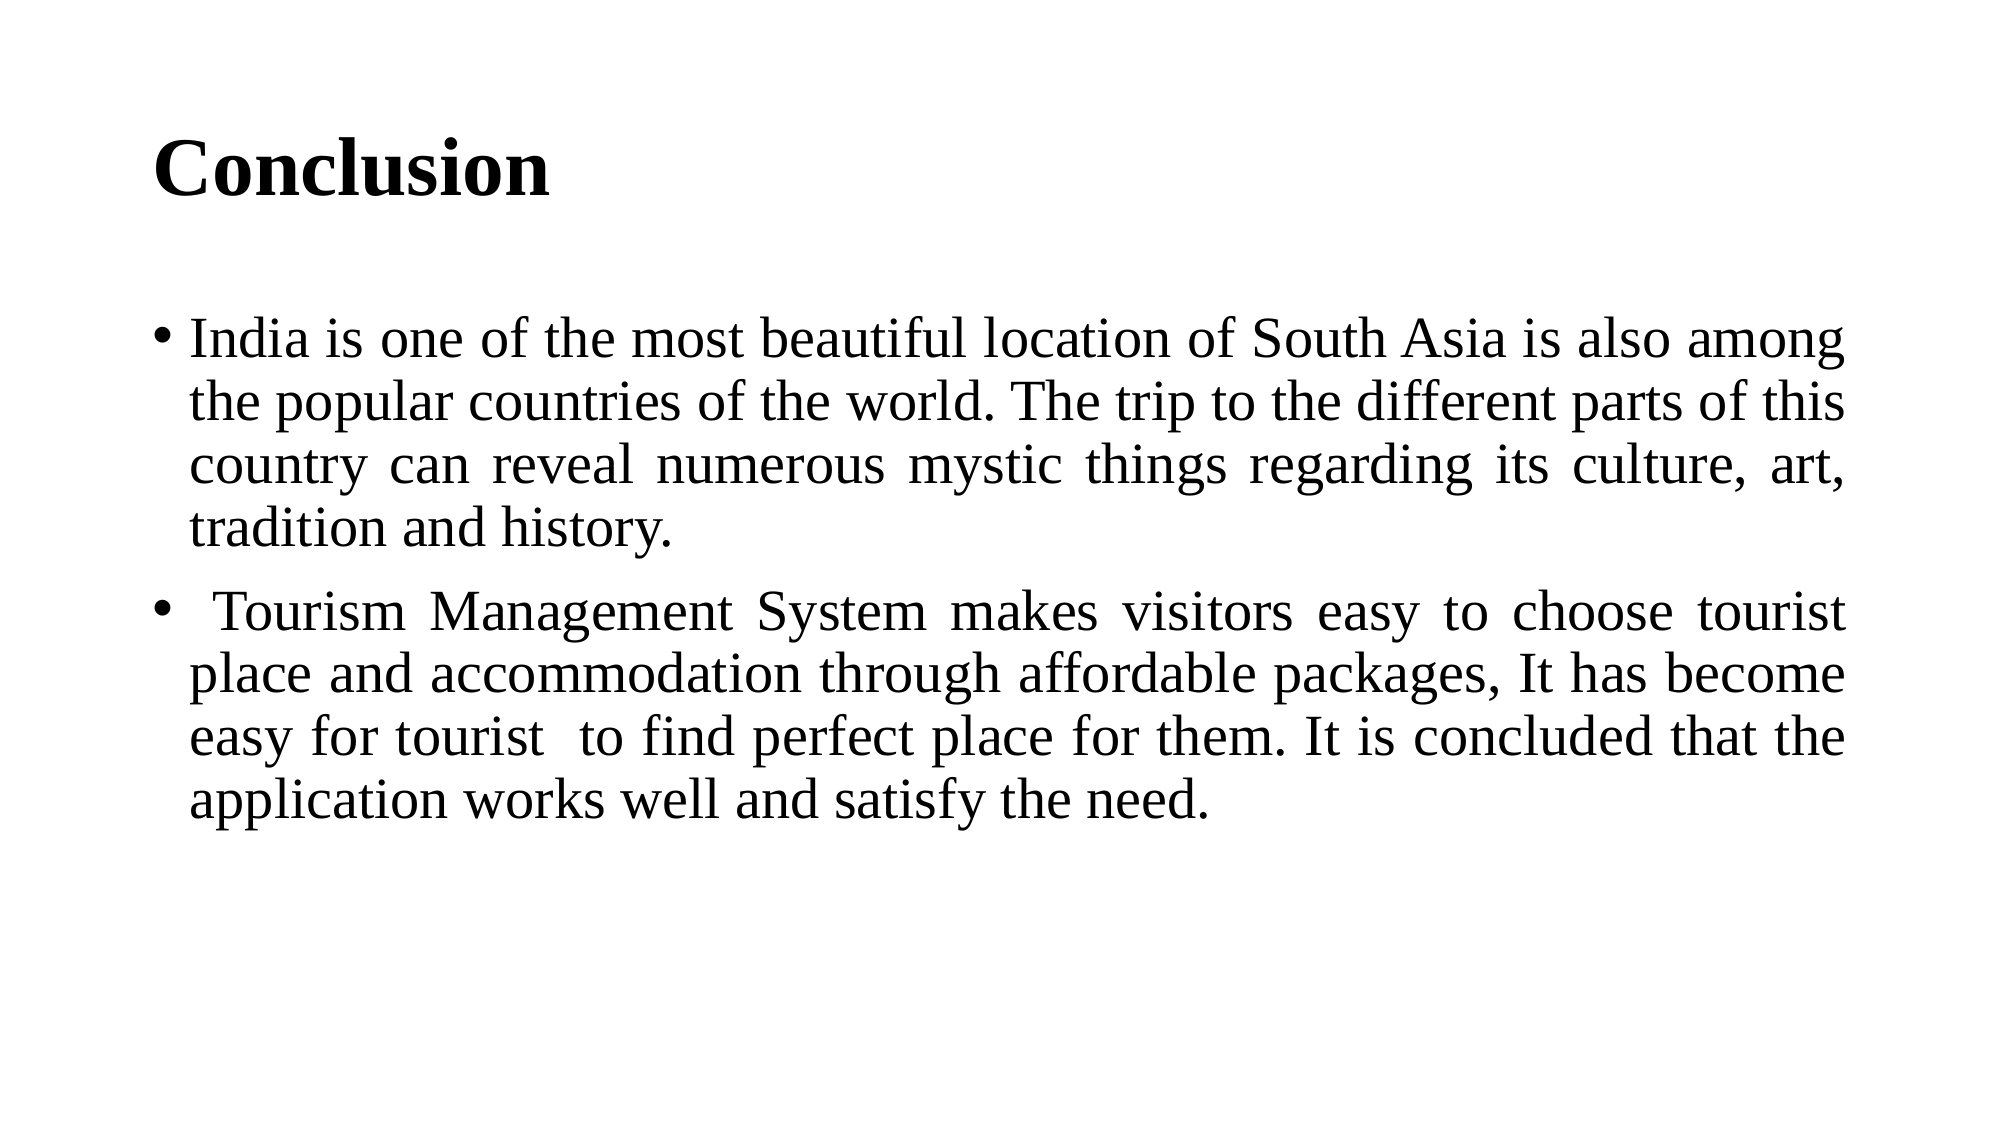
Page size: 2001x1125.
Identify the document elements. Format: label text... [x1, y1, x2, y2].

list India is one of the most beautiful location of South Asia is also among the popular countries of the world. The trip to the different parts of this country can reveal numerous mystic things regarding its culture, art, tradition and history. Tourism Management System makes visitors easy to choose tourist place and accommodation through affordable packages, It has become easy for tourist to find perfect place for them. It is concluded that the application works well and satisfy the need. [137, 299, 1863, 1014]
title Conclusion [137, 59, 1863, 278]
